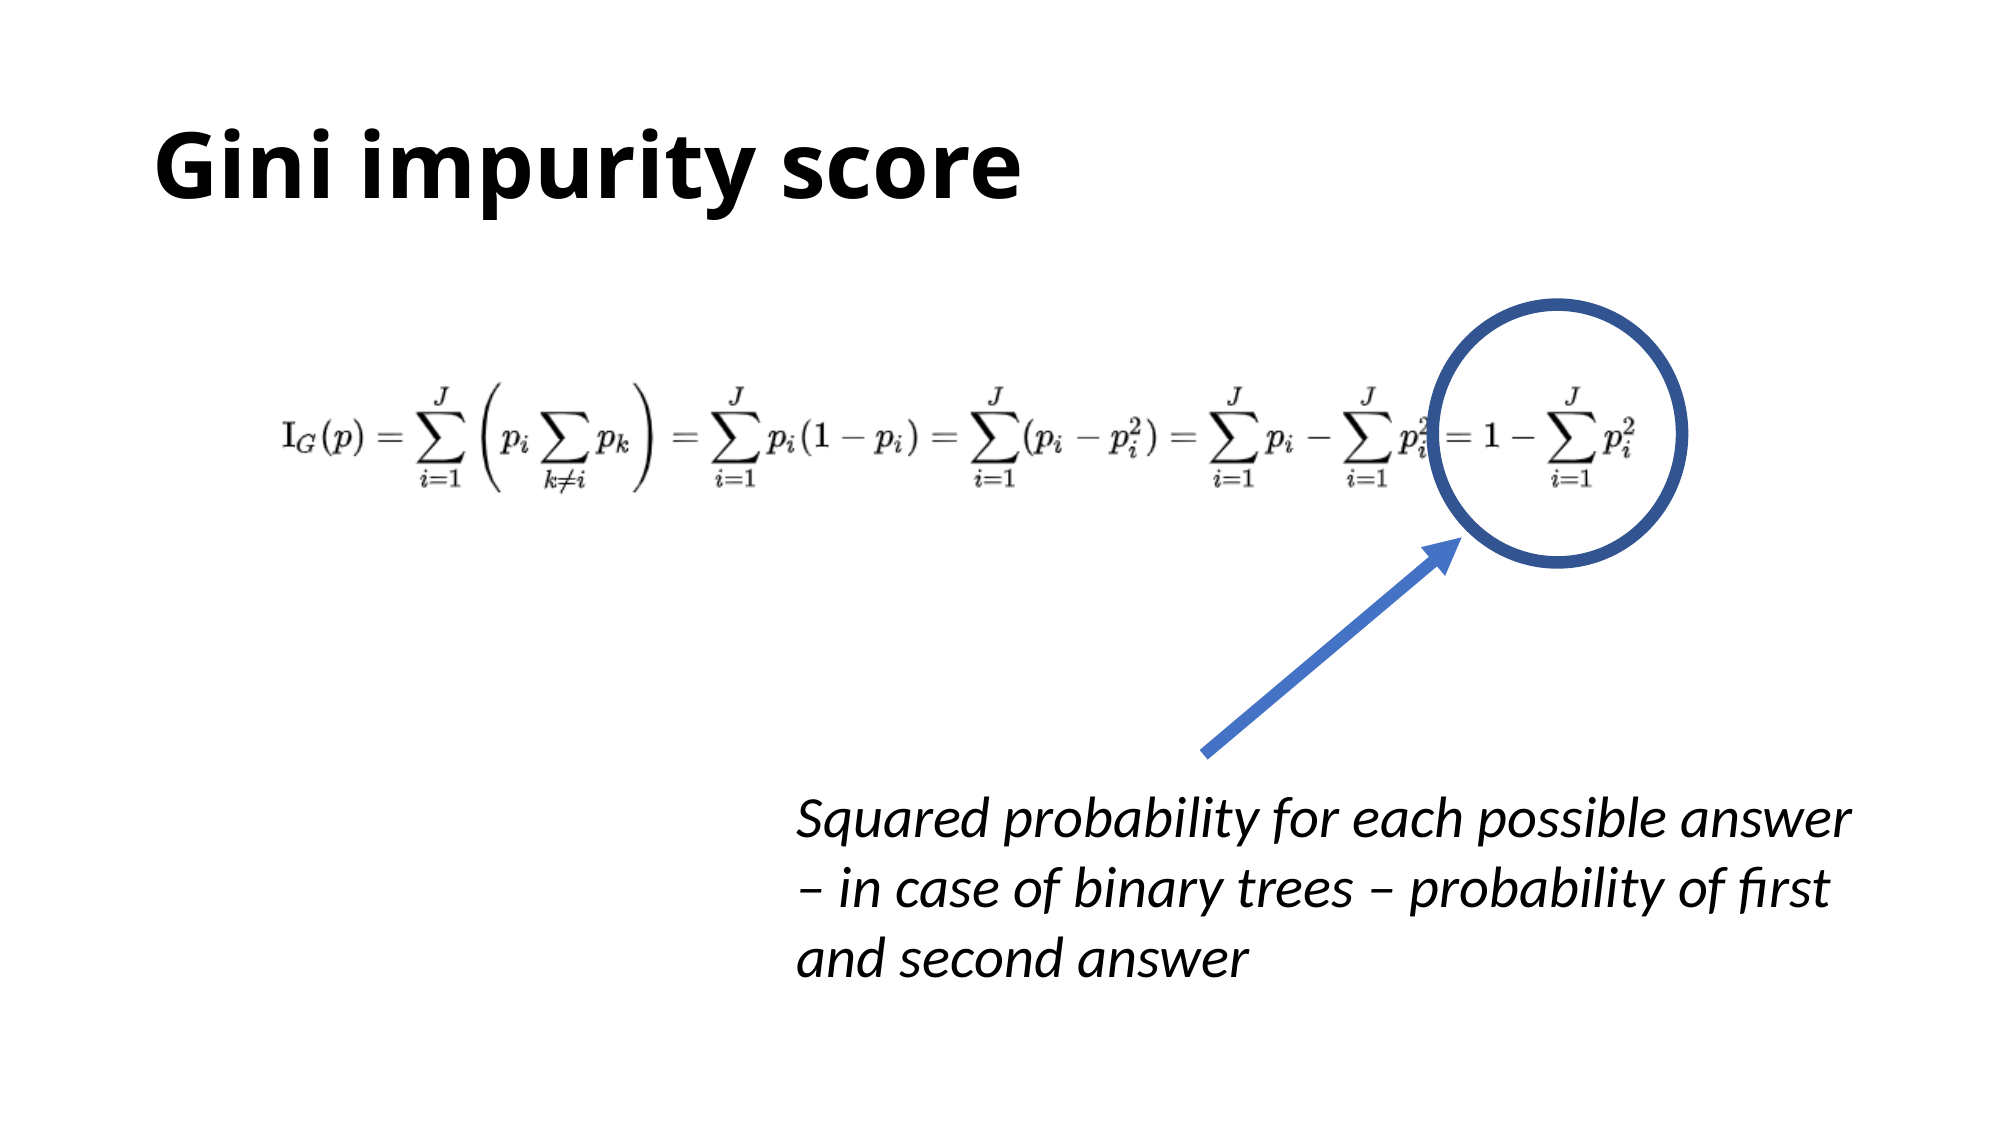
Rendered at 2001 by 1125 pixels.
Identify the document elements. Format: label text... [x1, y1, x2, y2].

text_box [1464, 521, 1651, 564]
text_box Squared probability for each possible answer – in case of binary trees – probability of first and second answer [782, 771, 1888, 997]
title Gini impurity score [137, 59, 1863, 278]
text_box [1453, 303, 1662, 360]
picture [264, 360, 1683, 521]
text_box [1203, 537, 1462, 755]
